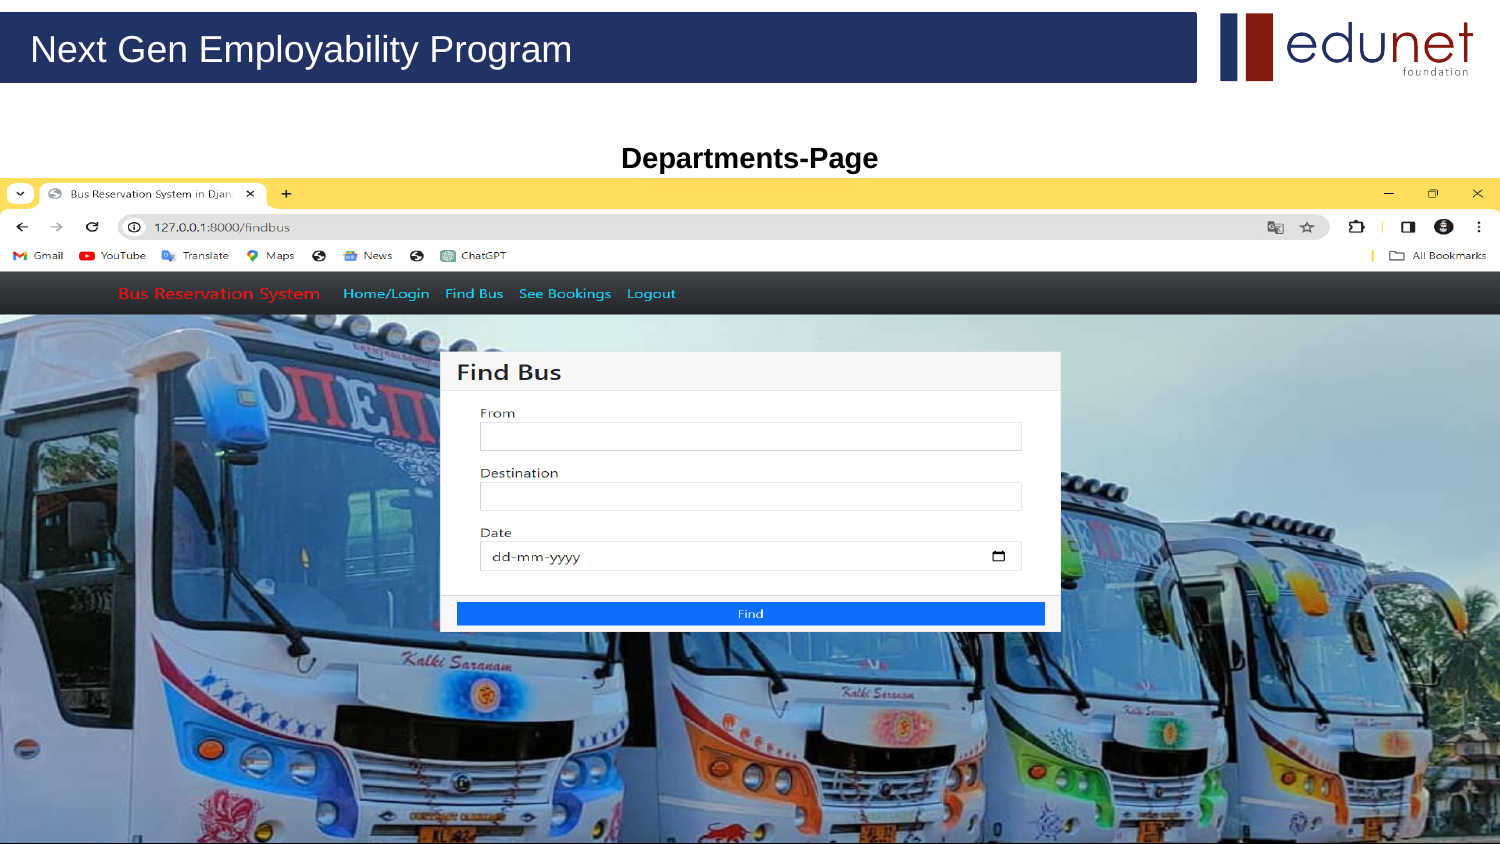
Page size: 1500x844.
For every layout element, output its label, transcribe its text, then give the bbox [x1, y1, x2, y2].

picture [0, 177, 1500, 844]
picture [1279, 14, 1482, 83]
title Departments-Page [103, 105, 1397, 175]
